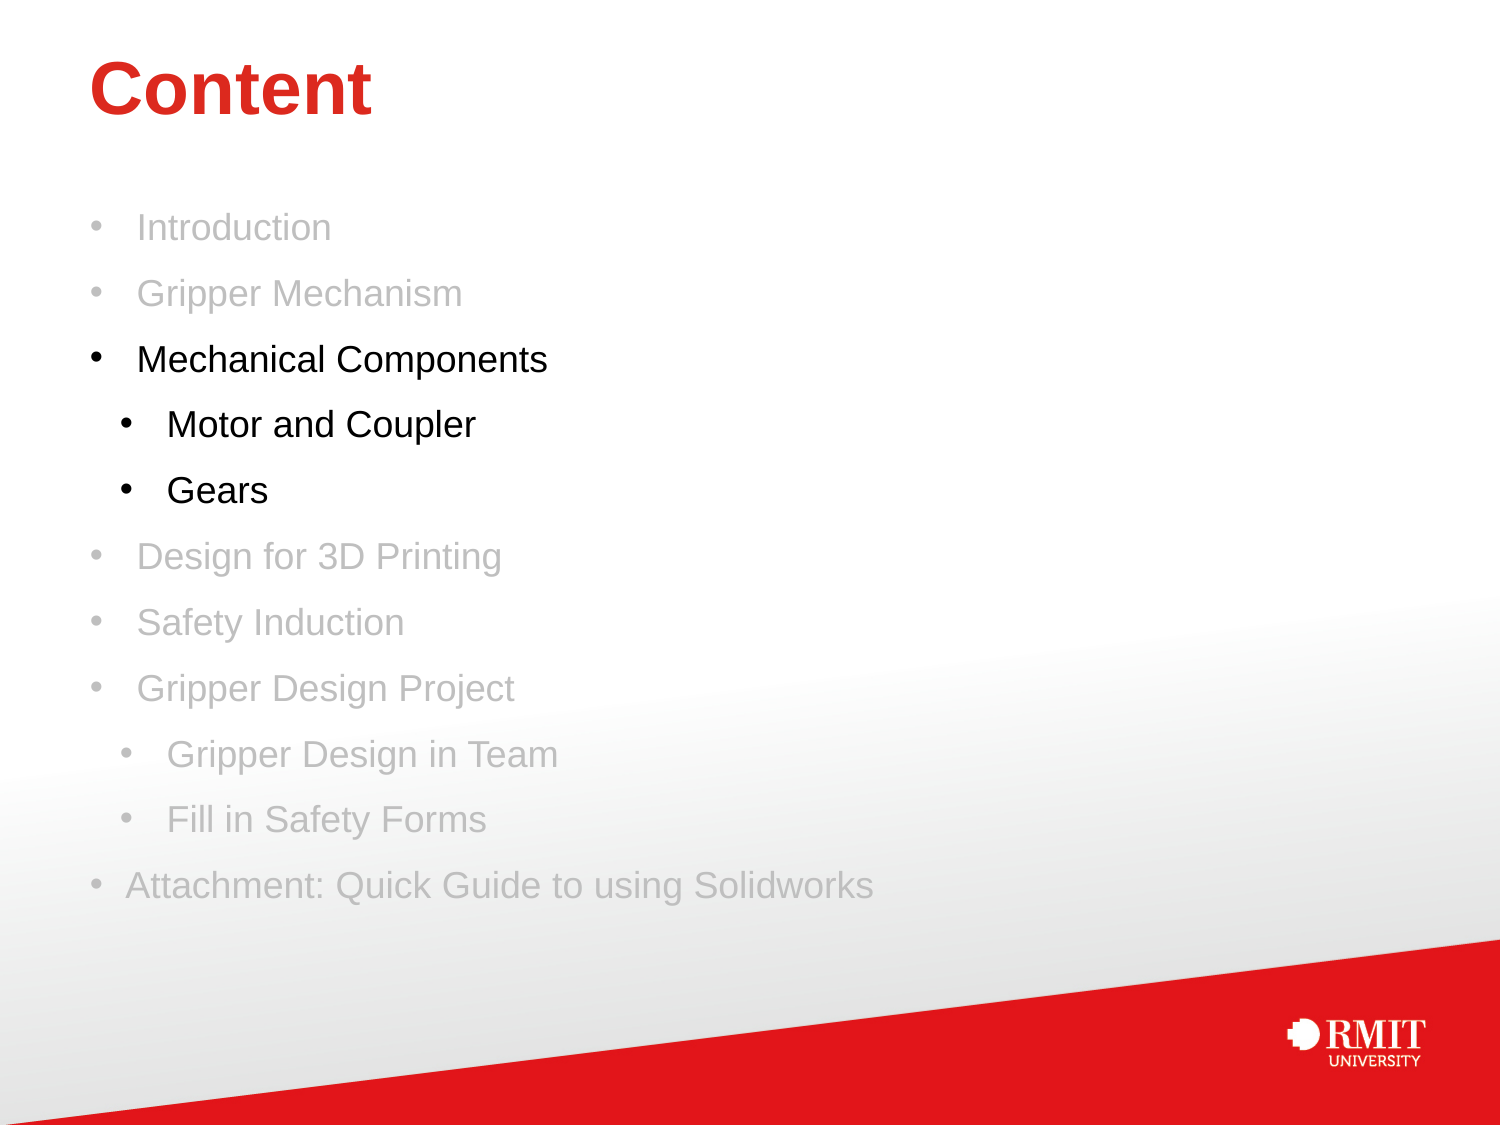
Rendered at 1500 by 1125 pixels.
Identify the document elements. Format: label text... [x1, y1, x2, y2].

list Introduction Gripper Mechanism Mechanical Components Motor and Coupler Gears Design for 3D Printing Safety Induction Gripper Design Project Gripper Design in Team Fill in Safety Forms Attachment: Quick Guide to using Solidworks [75, 195, 1425, 924]
picture [0, 0, 1500, 1125]
title Content [75, 72, 1425, 157]
